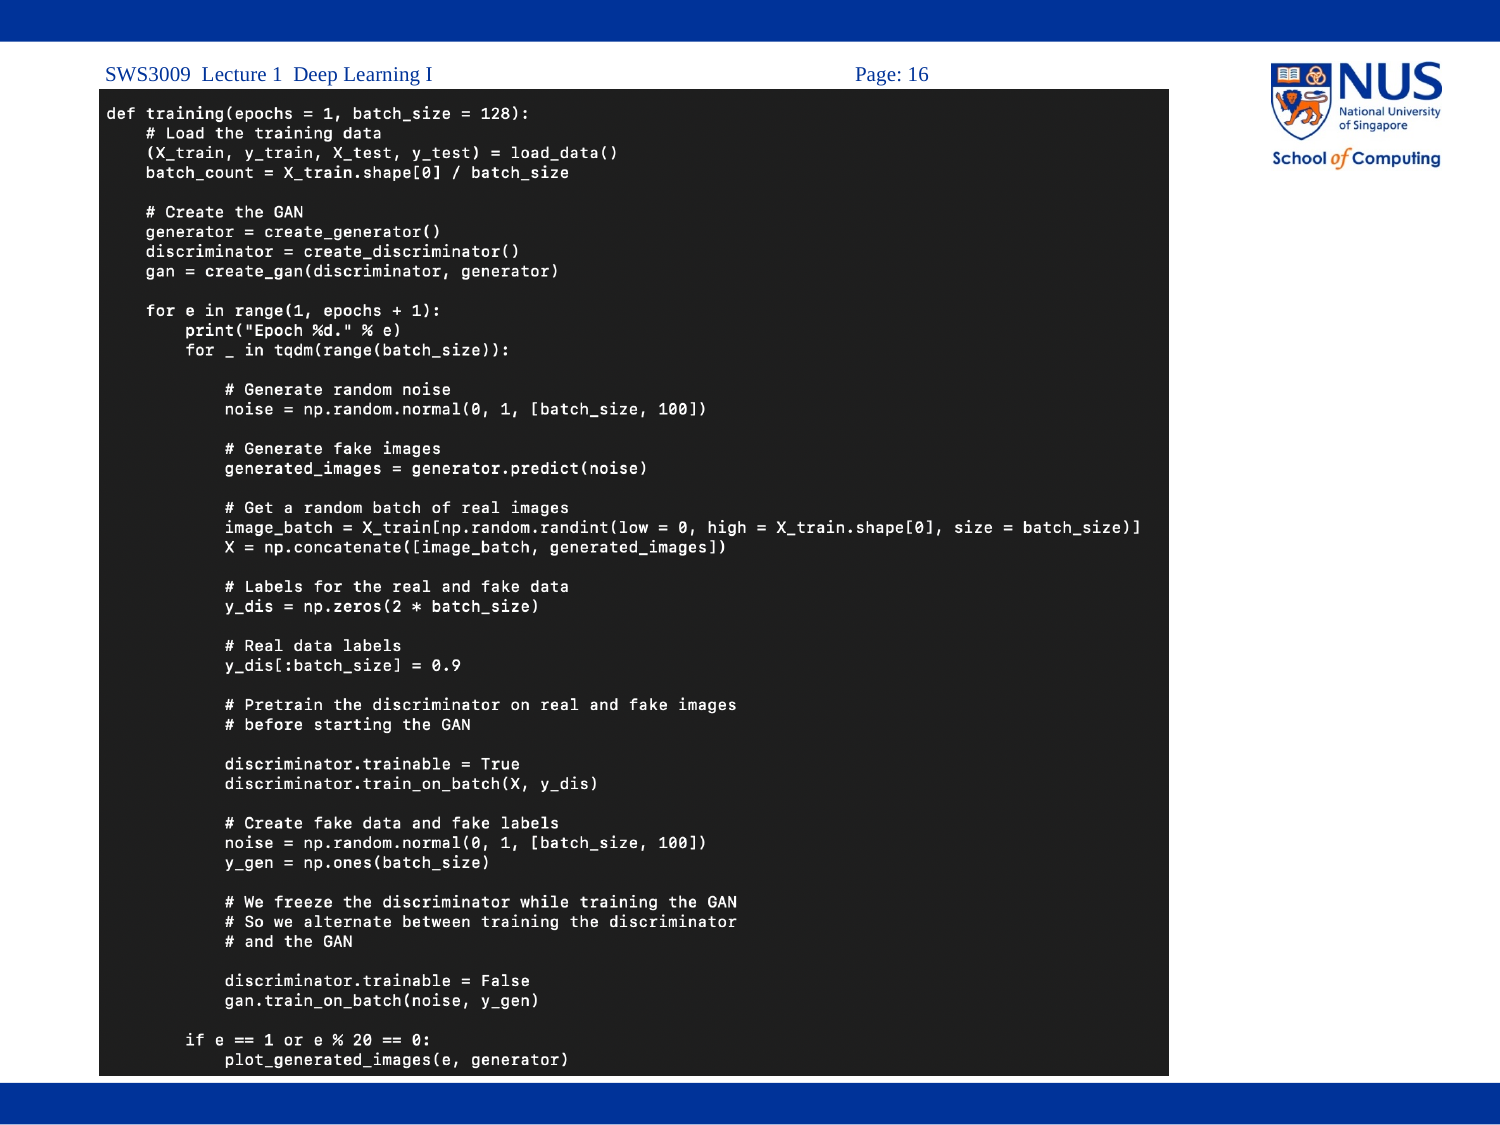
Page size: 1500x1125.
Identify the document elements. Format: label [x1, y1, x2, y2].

picture [99, 89, 1170, 1077]
picture [1271, 61, 1442, 171]
